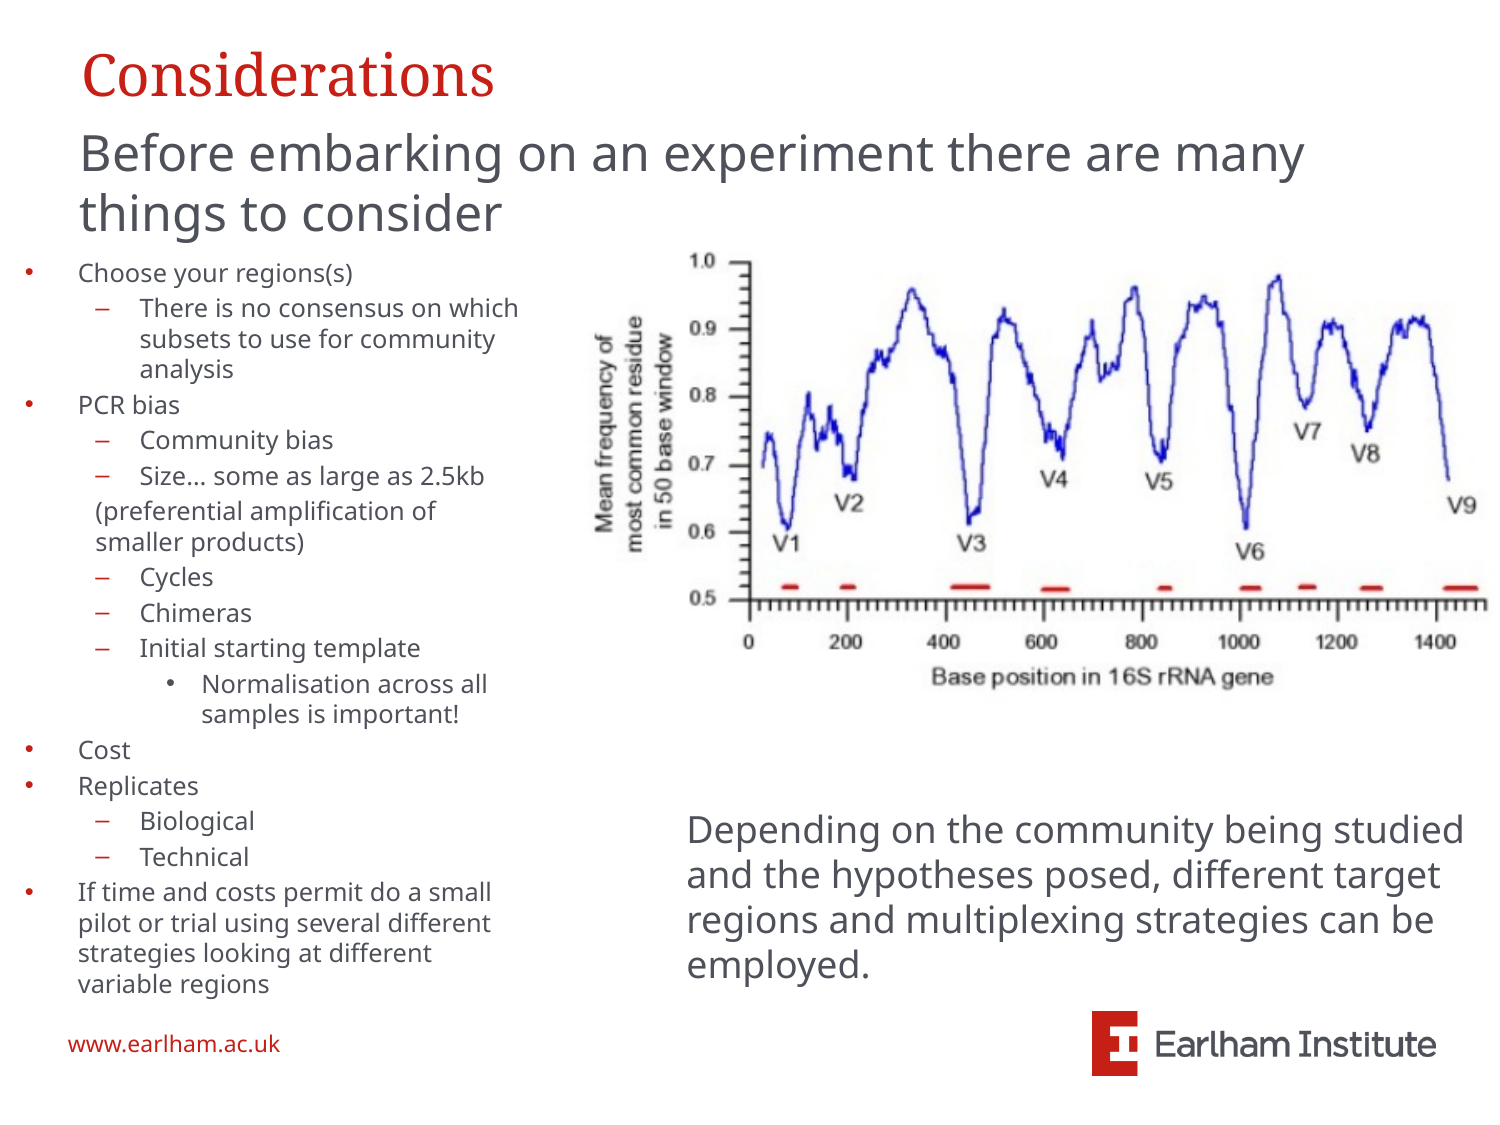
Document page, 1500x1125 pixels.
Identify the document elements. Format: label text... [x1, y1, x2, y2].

list Choose your regions(s) There is no consensus on which subsets to use for community analysis PCR bias Community bias Size… some as large as 2.5kb (preferential amplification of smaller products) Cycles Chimeras Initial starting template Normalisation across all samples is important! Cost Replicates Biological Technical If time and costs permit do a small pilot or trial using several different strategies looking at different variable regions [10, 249, 542, 1012]
list Before embarking on an experiment there are many things to consider [64, 113, 1436, 251]
picture [576, 250, 1495, 727]
text_box Depending on the community being studied and the hypotheses posed, different target regions and multiplexing strategies can be employed. [671, 798, 1495, 994]
picture [1092, 1011, 1436, 1076]
title Considerations [66, 30, 1437, 219]
